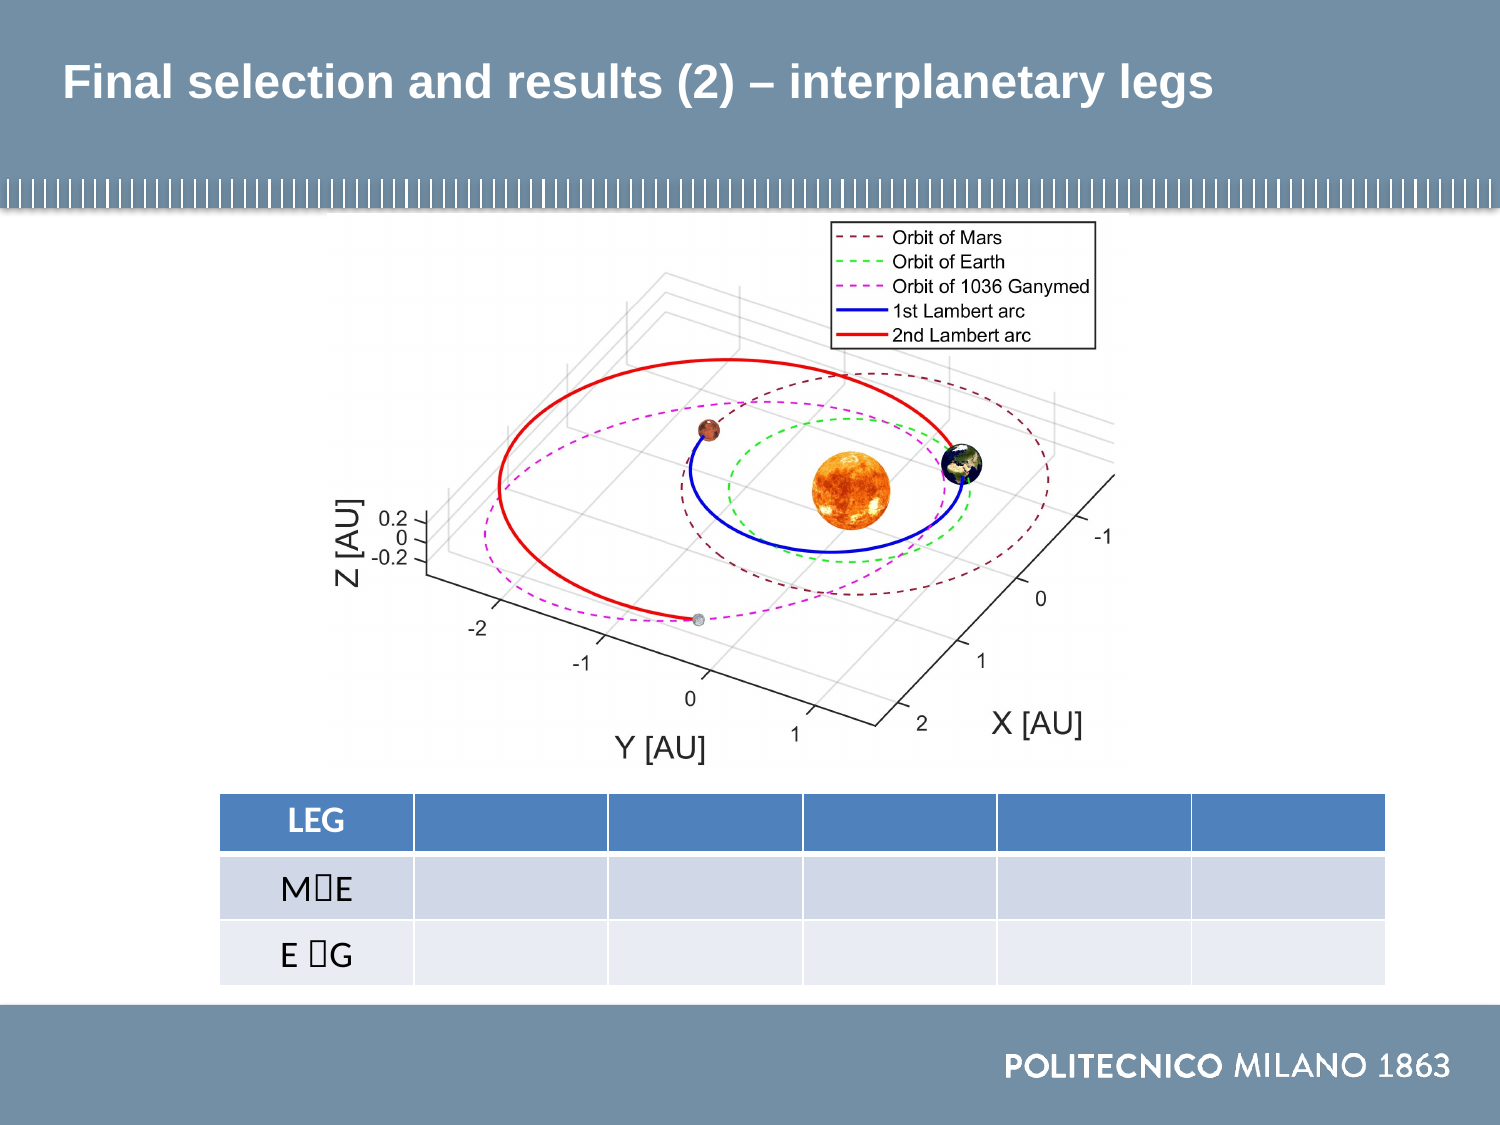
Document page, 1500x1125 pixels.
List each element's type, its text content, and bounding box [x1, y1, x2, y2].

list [327, 213, 1130, 773]
title Final selection and results (2) – interplanetary legs [47, 47, 1455, 145]
picture [999, 1041, 1456, 1089]
